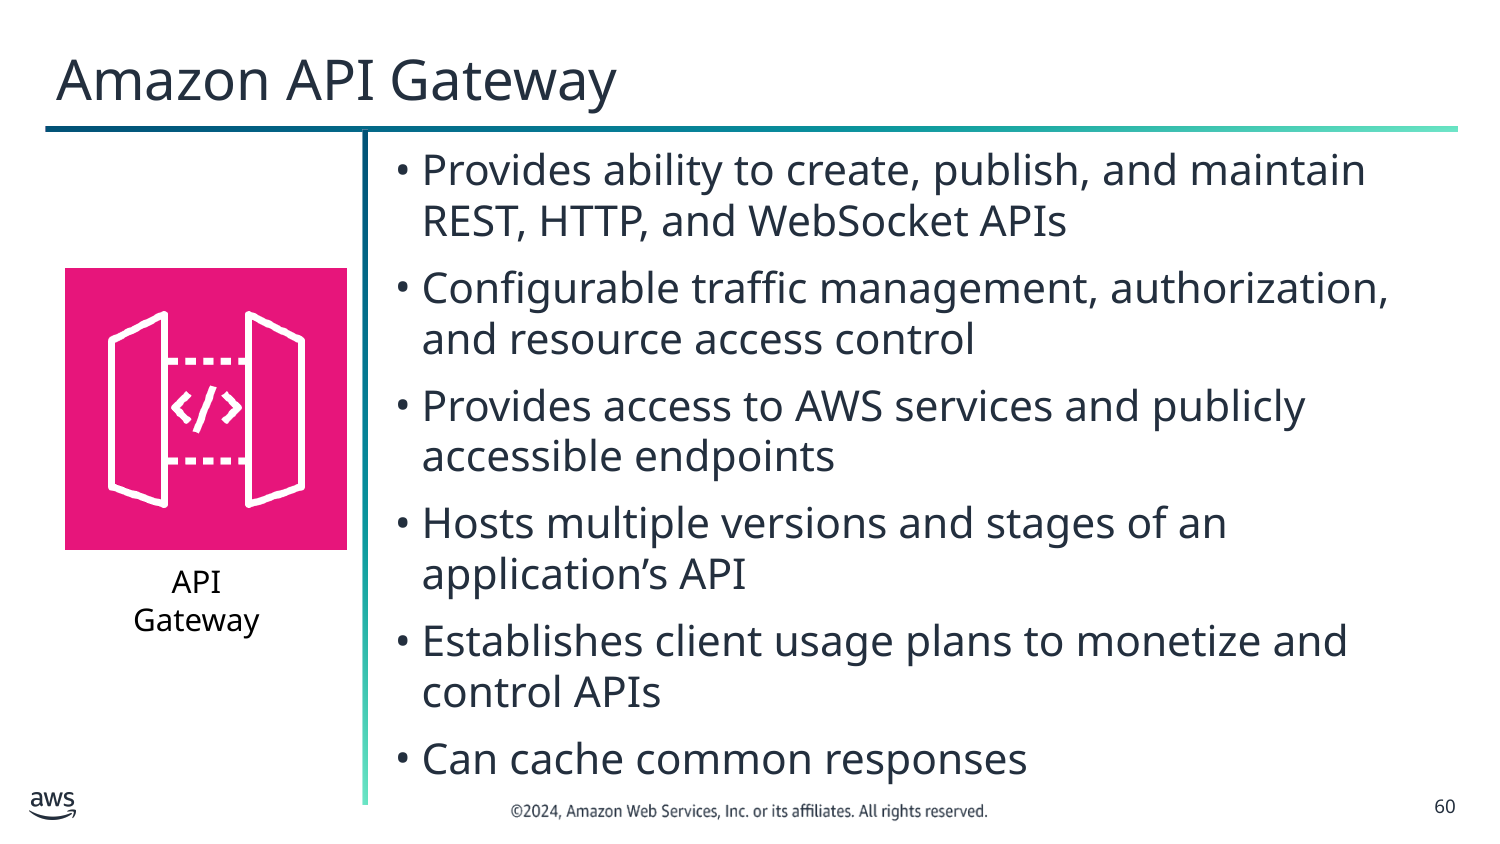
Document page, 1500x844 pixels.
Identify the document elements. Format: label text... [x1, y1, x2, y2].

list Provides ability to create, publish, and maintain REST, HTTP, and WebSocket APIs Configurable traffic management, authorization, and resource access control Provides access to AWS services and publicly accessible endpoints Hosts multiple versions and stages of an application’s API Establishes client usage plans to monetize and control APIs Can cache common responses [383, 135, 1456, 791]
picture [465, 795, 1034, 829]
slide_number ‹#› [1396, 793, 1456, 822]
picture [65, 268, 347, 551]
picture [535, 126, 1458, 132]
text_box API Gateway [112, 559, 281, 643]
title Amazon API Gateway [45, 37, 1456, 128]
picture [363, 352, 368, 804]
picture [29, 792, 76, 820]
